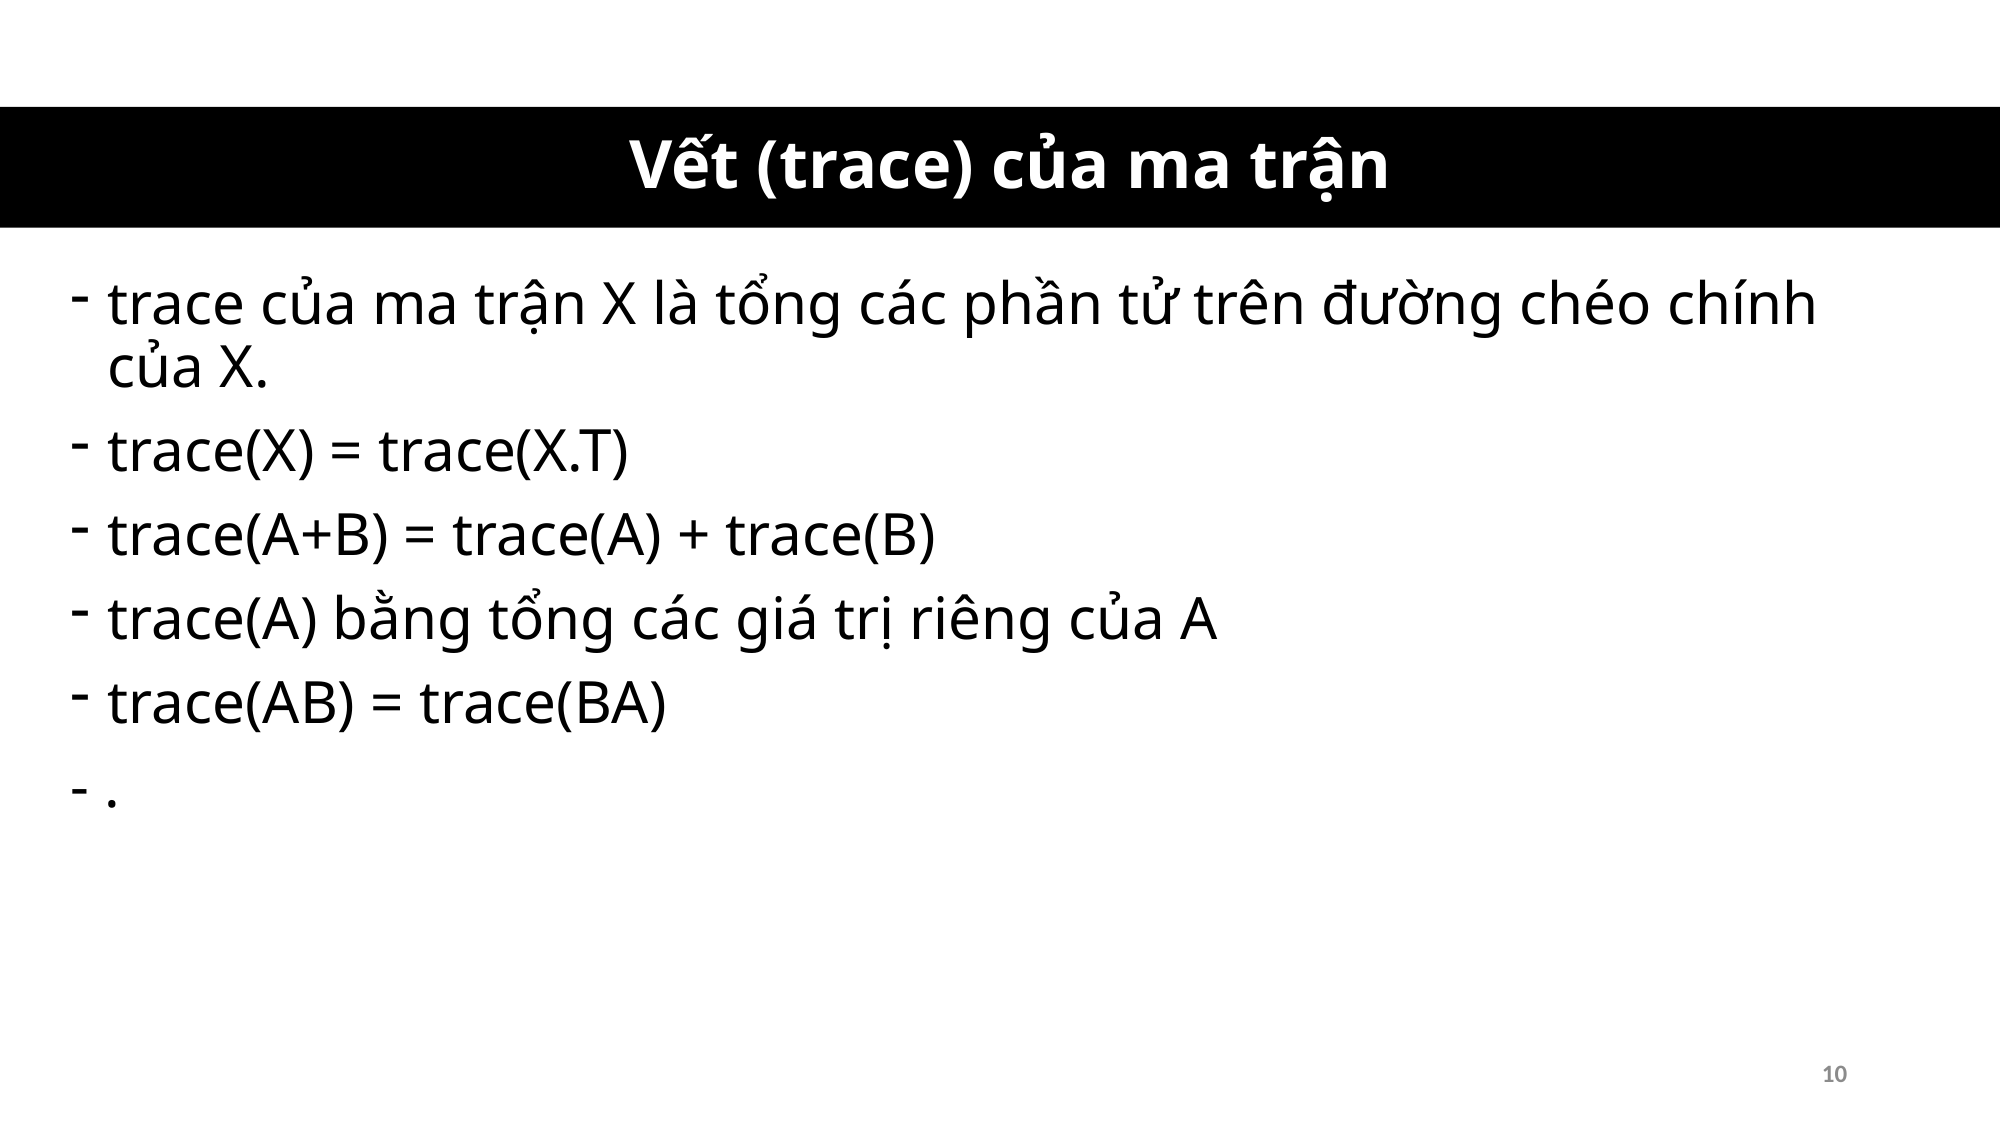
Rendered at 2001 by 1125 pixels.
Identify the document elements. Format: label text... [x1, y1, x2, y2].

slide_number 10 [1412, 1042, 1863, 1103]
title Vết (trace) của ma trận [91, 105, 1931, 228]
text_box [0, 106, 2000, 229]
